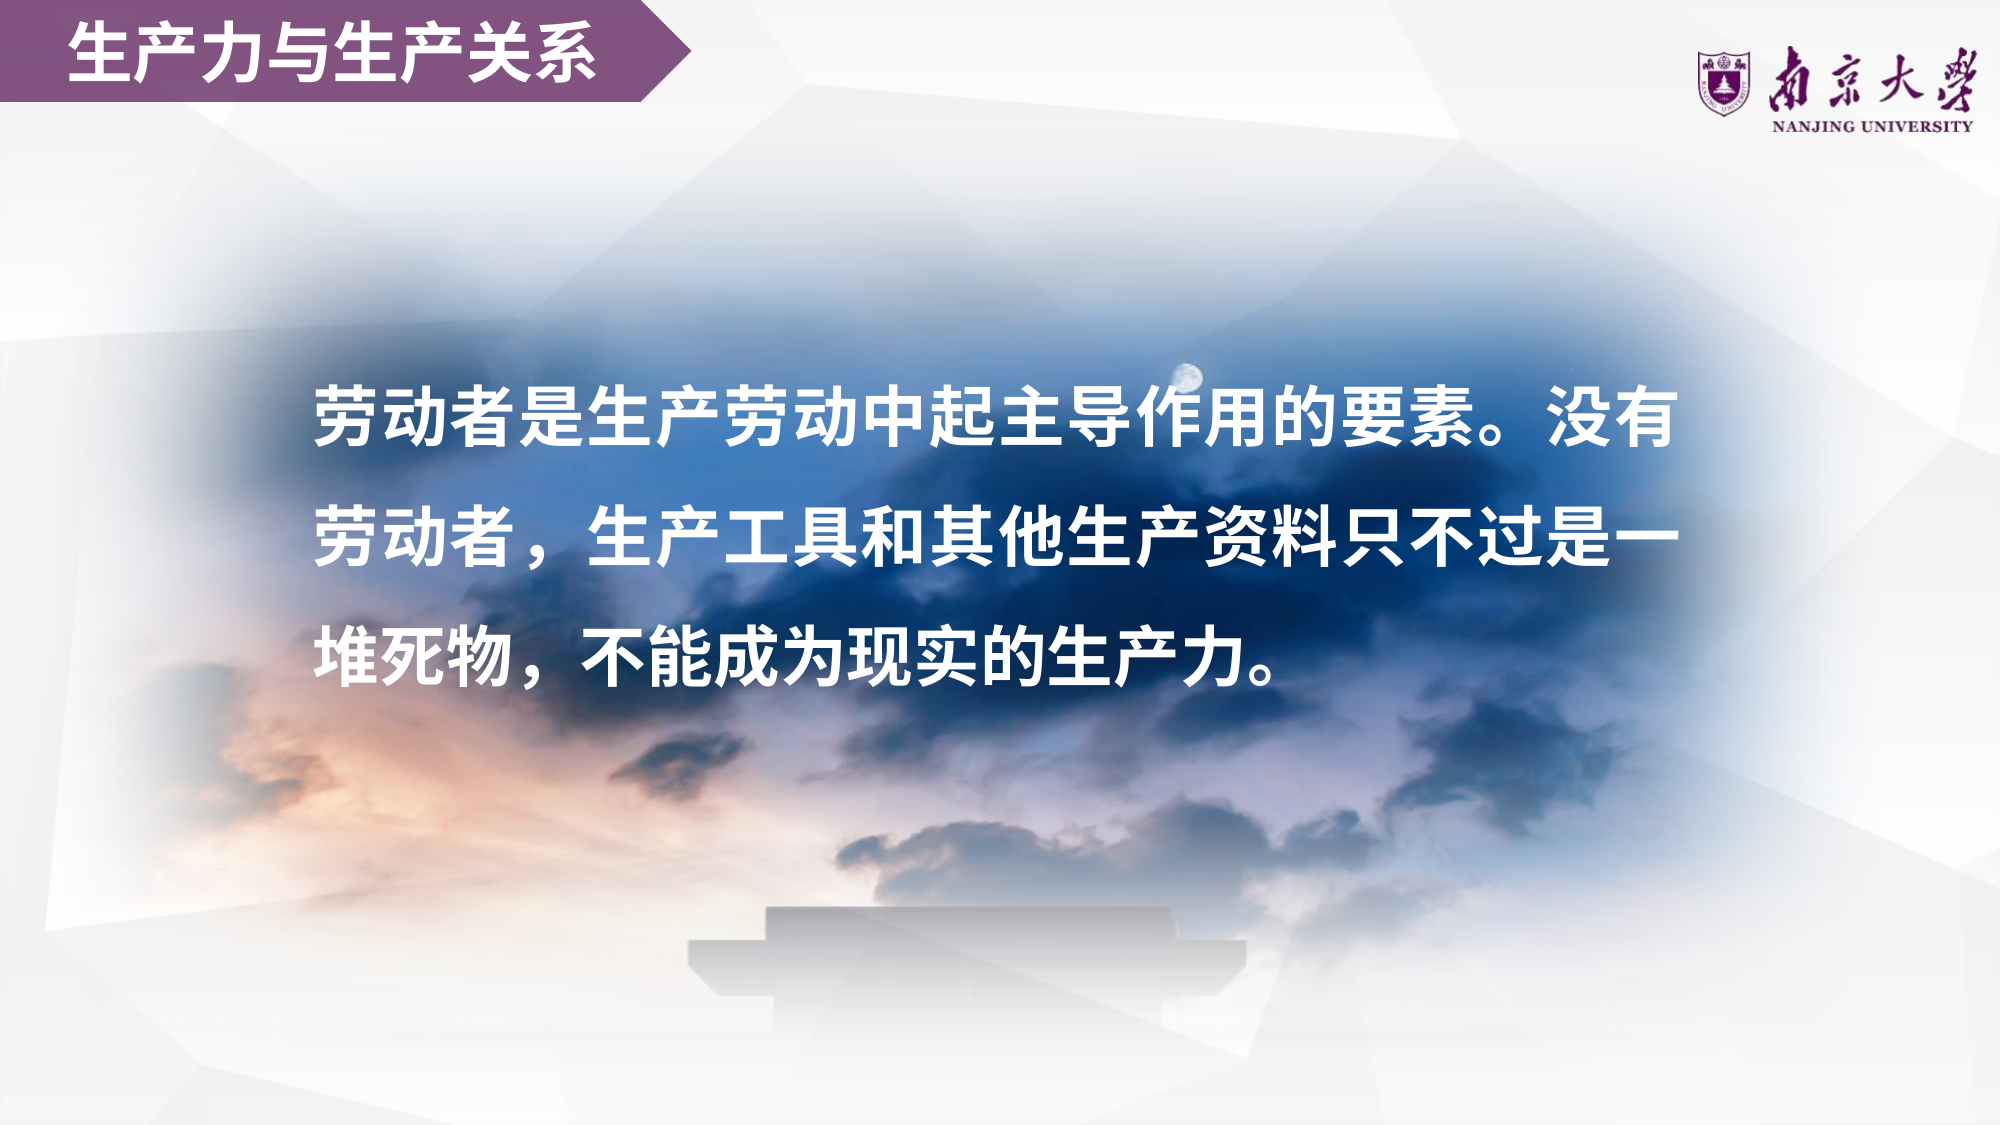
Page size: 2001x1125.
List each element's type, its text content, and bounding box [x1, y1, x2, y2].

picture [0, 0, 2001, 1125]
text_box 生产力与生产关系 [0, 0, 693, 103]
